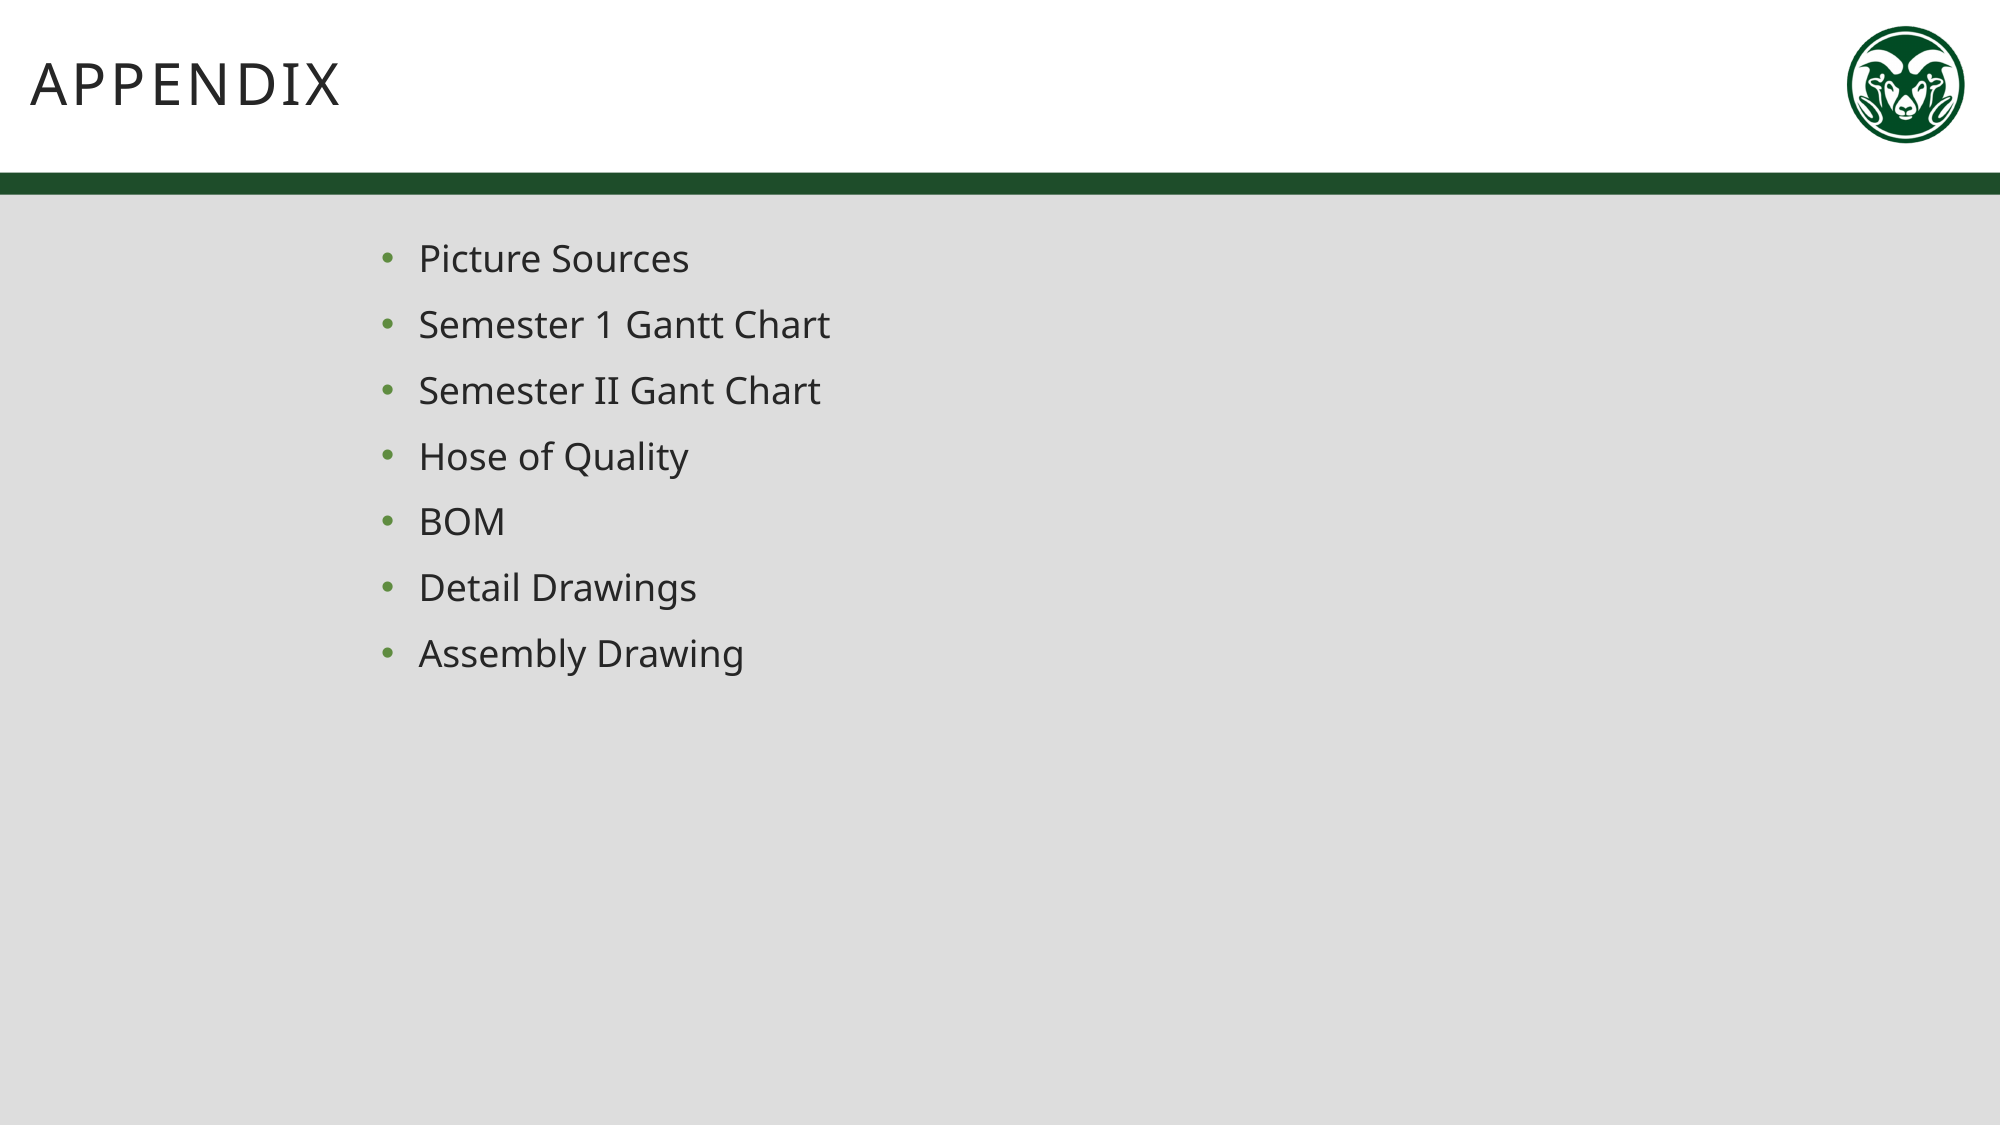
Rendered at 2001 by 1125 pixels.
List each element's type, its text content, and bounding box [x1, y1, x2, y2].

picture [1533, 0, 2000, 365]
text_box Appendix [0, 0, 1533, 172]
list Picture Sources Semester 1 Gantt Chart Semester II Gant Chart Hose of Quality BOM Detail Drawings Assembly Drawing [366, 227, 1634, 942]
text_box [0, 172, 1533, 196]
